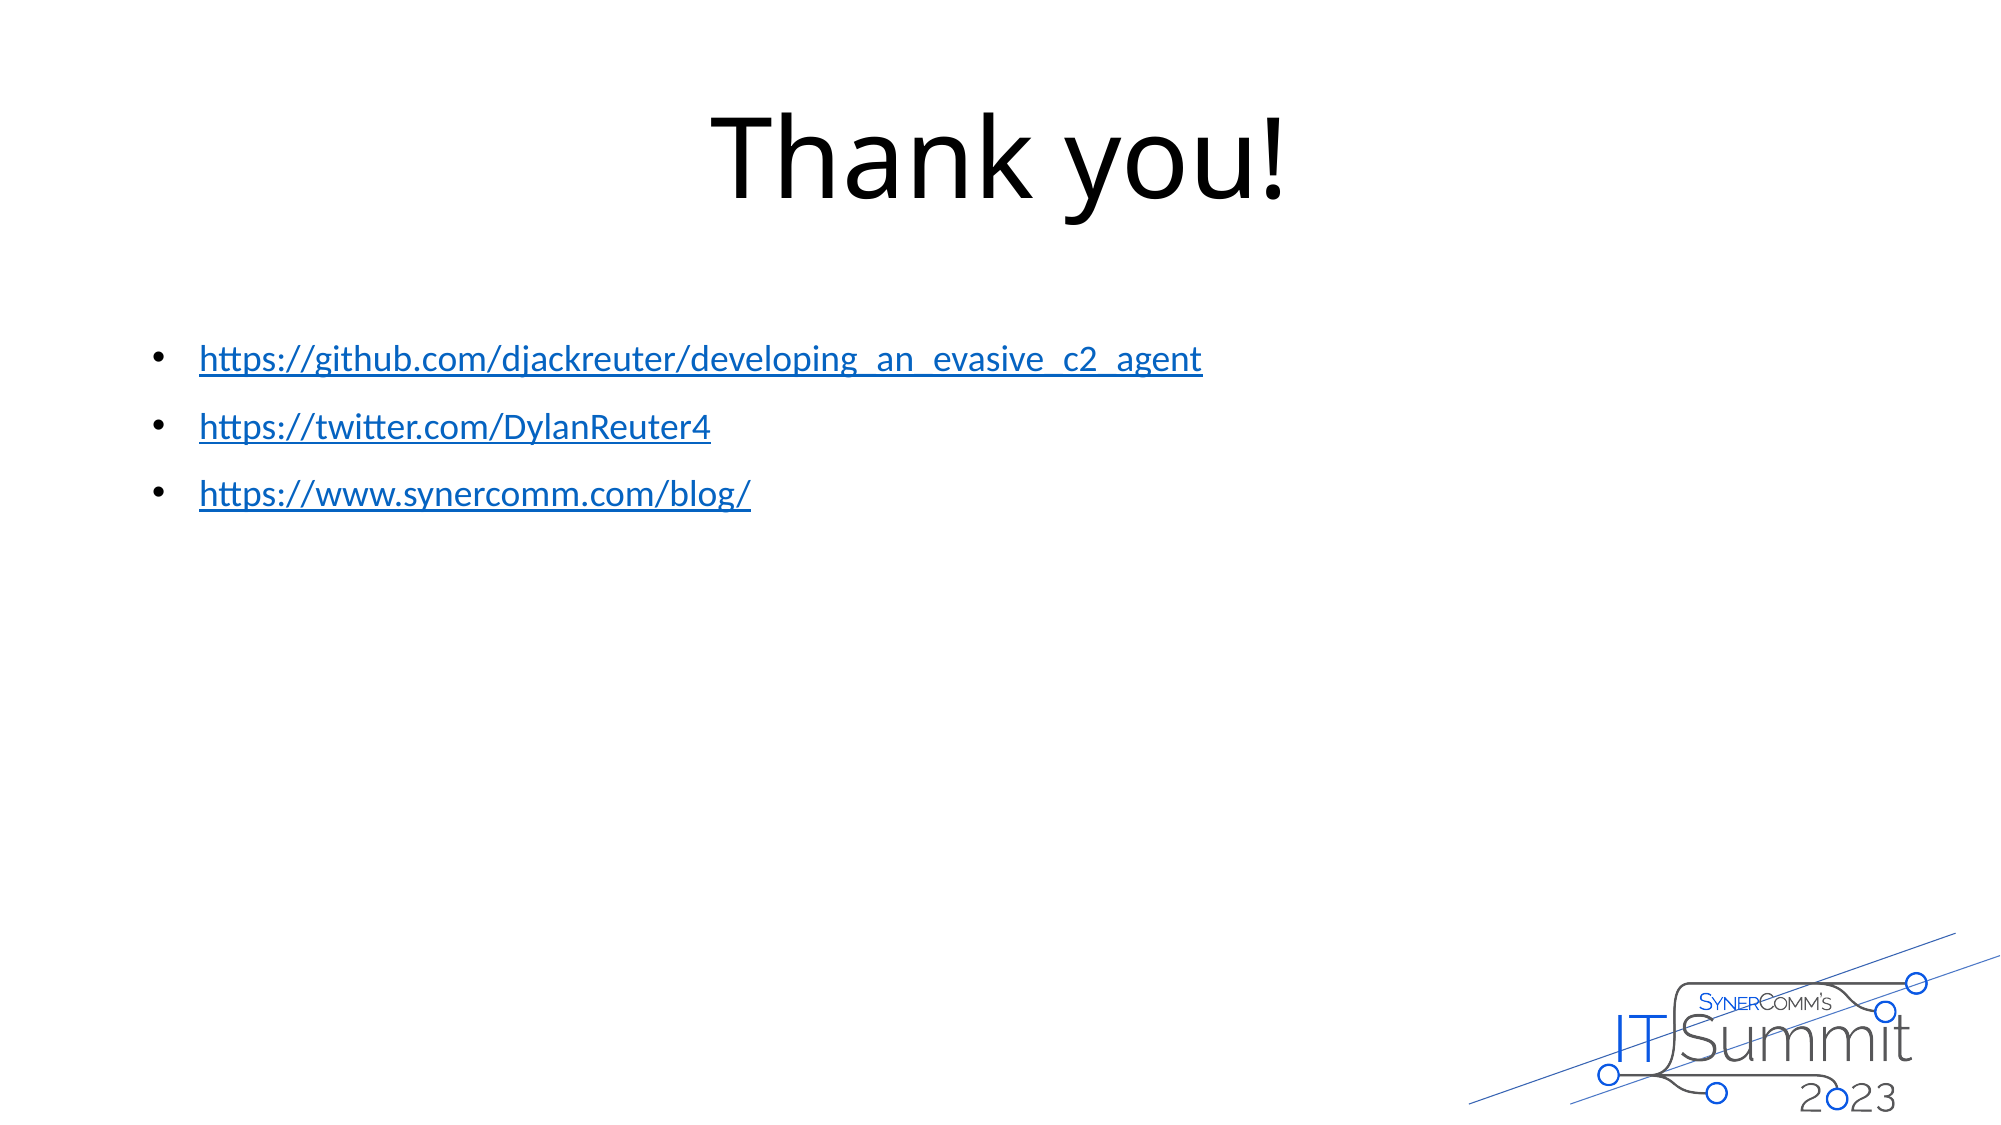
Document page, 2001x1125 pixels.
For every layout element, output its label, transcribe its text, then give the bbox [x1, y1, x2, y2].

picture [1513, 916, 1964, 1125]
title Thank you! [137, 59, 1863, 278]
text_box https://github.com/djackreuter/developing_an_evasive_c2_agent https://twitter.com/DylanReuter4 https://www.synercomm.com/blog/ [137, 304, 1799, 567]
